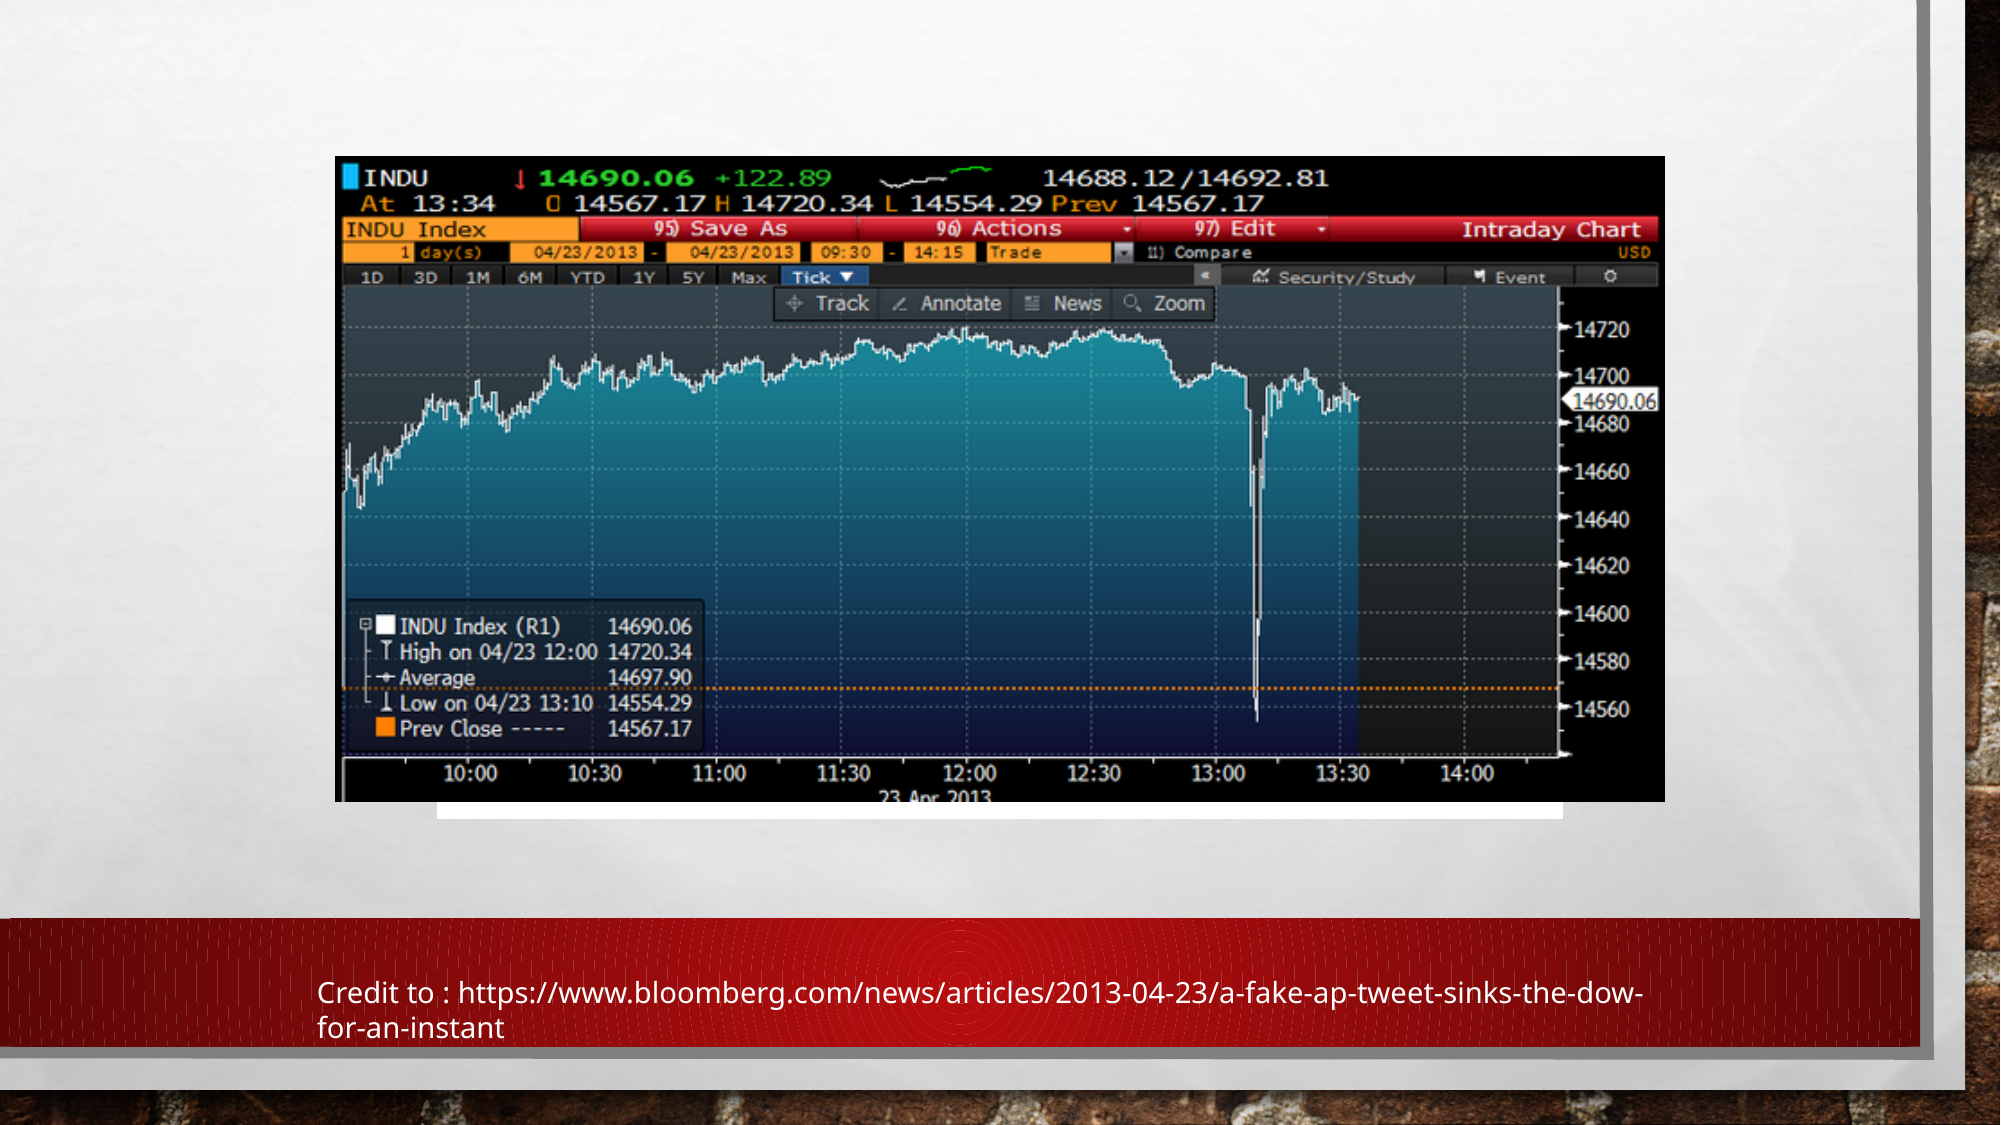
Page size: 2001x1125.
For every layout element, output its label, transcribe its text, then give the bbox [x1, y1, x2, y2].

picture [0, 0, 2000, 1125]
picture [334, 156, 1666, 820]
text_box Credit to : https://www.bloomberg.com/news/articles/2013-04-23/a-fake-ap-tweet-sinks-the-dow-for-an-instant [302, 967, 1698, 1052]
